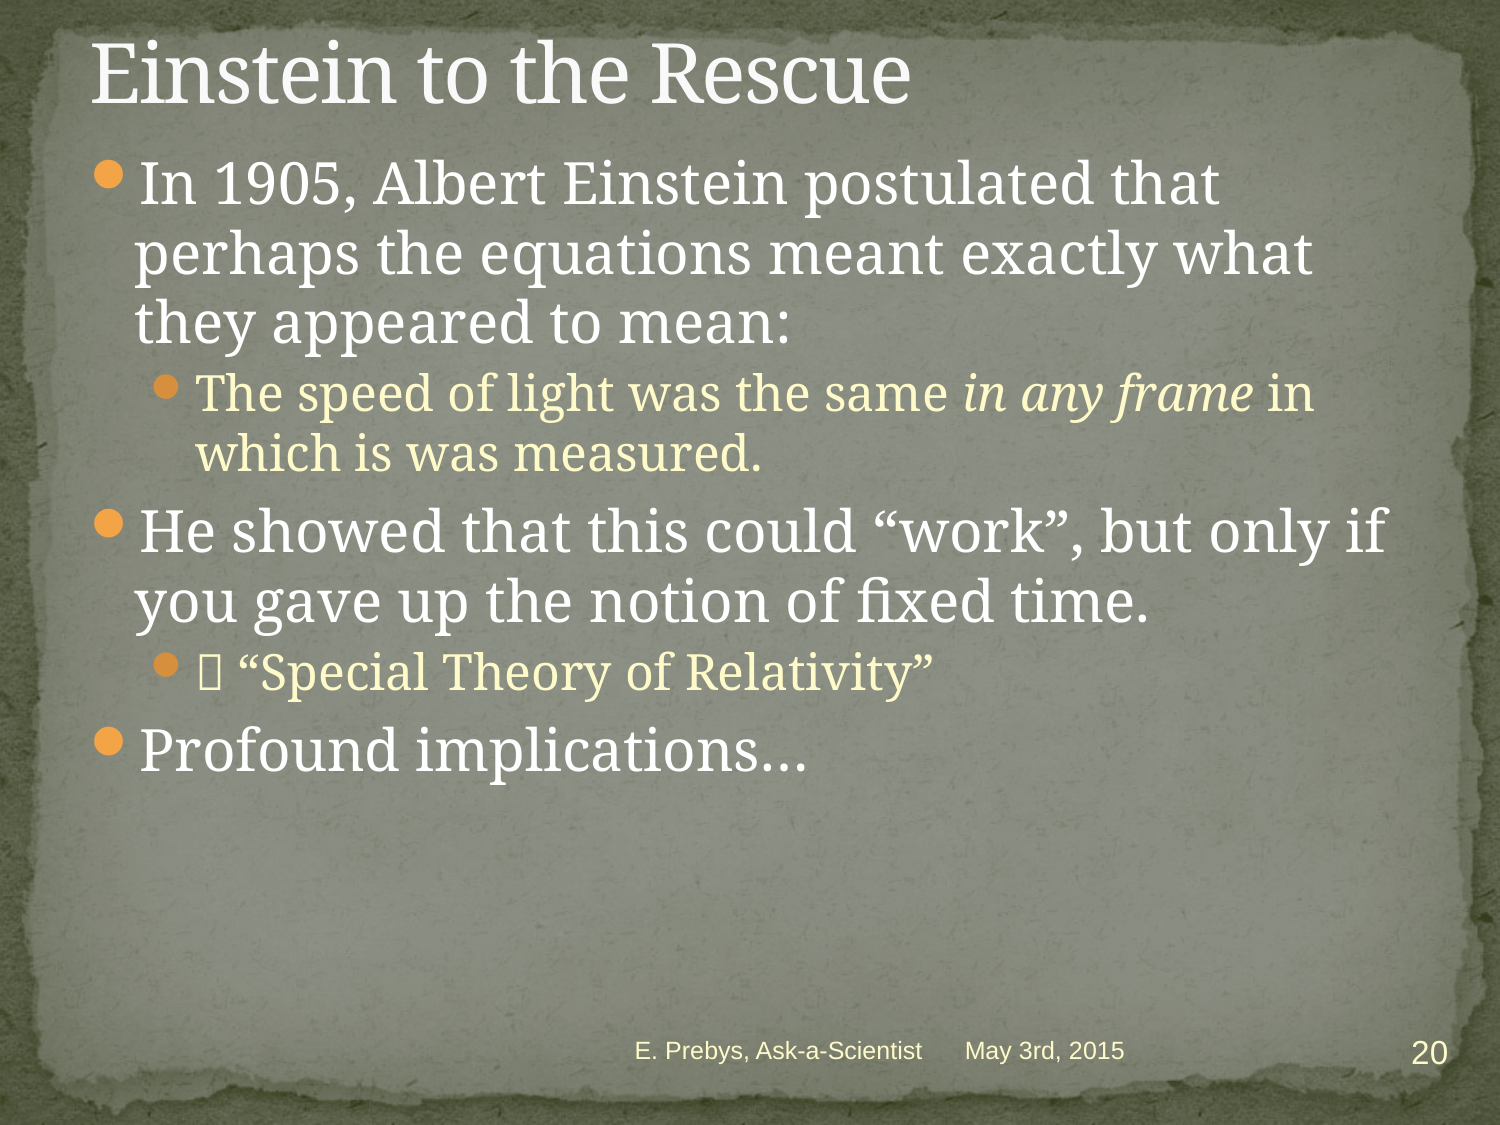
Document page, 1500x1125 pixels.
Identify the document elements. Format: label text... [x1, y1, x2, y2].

footer E. Prebys, Ask-a-Scientist [350, 1017, 938, 1081]
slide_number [950, 1017, 1375, 1081]
title Einstein to the Rescue [74, 24, 1425, 128]
slide_number 20 [1379, 1014, 1480, 1089]
list In 1905, Albert Einstein postulated that perhaps the equations meant exactly what they appeared to mean: The speed of light was the same in any frame in which is was measured. He showed that this could “work”, but only if you gave up the notion of fixed time.  “Special Theory of Relativity” Profound implications… [74, 137, 1426, 1001]
